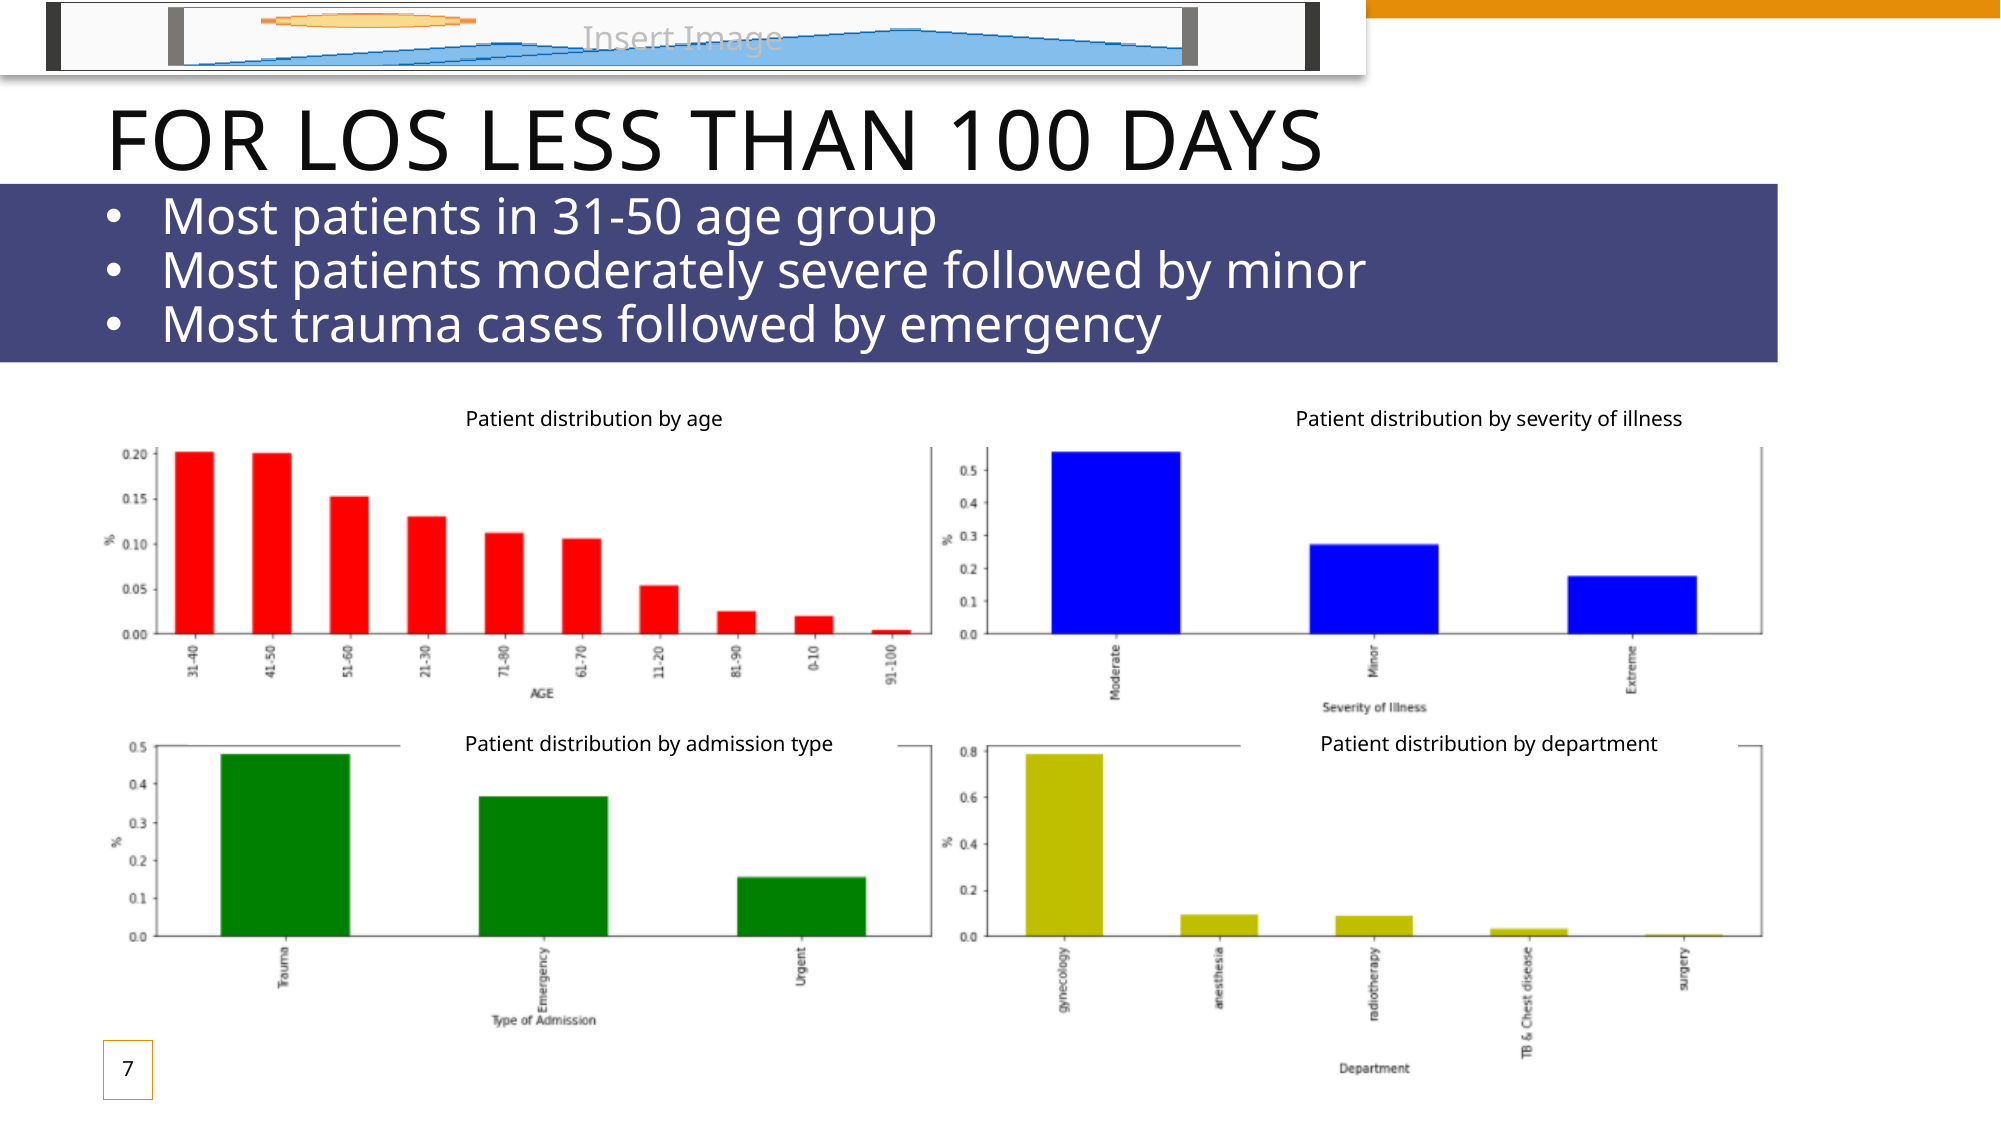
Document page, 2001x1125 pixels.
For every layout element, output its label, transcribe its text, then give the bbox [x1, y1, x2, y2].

list Most patients in 31-50 age group Most patients moderately severe followed by minor Most trauma cases followed by emergency [0, 183, 1778, 363]
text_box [102, 397, 1779, 1088]
slide_number 7 [103, 1096, 153, 1100]
picture [0, 0, 1367, 76]
title For Los Less than 100 days [90, 80, 1863, 197]
